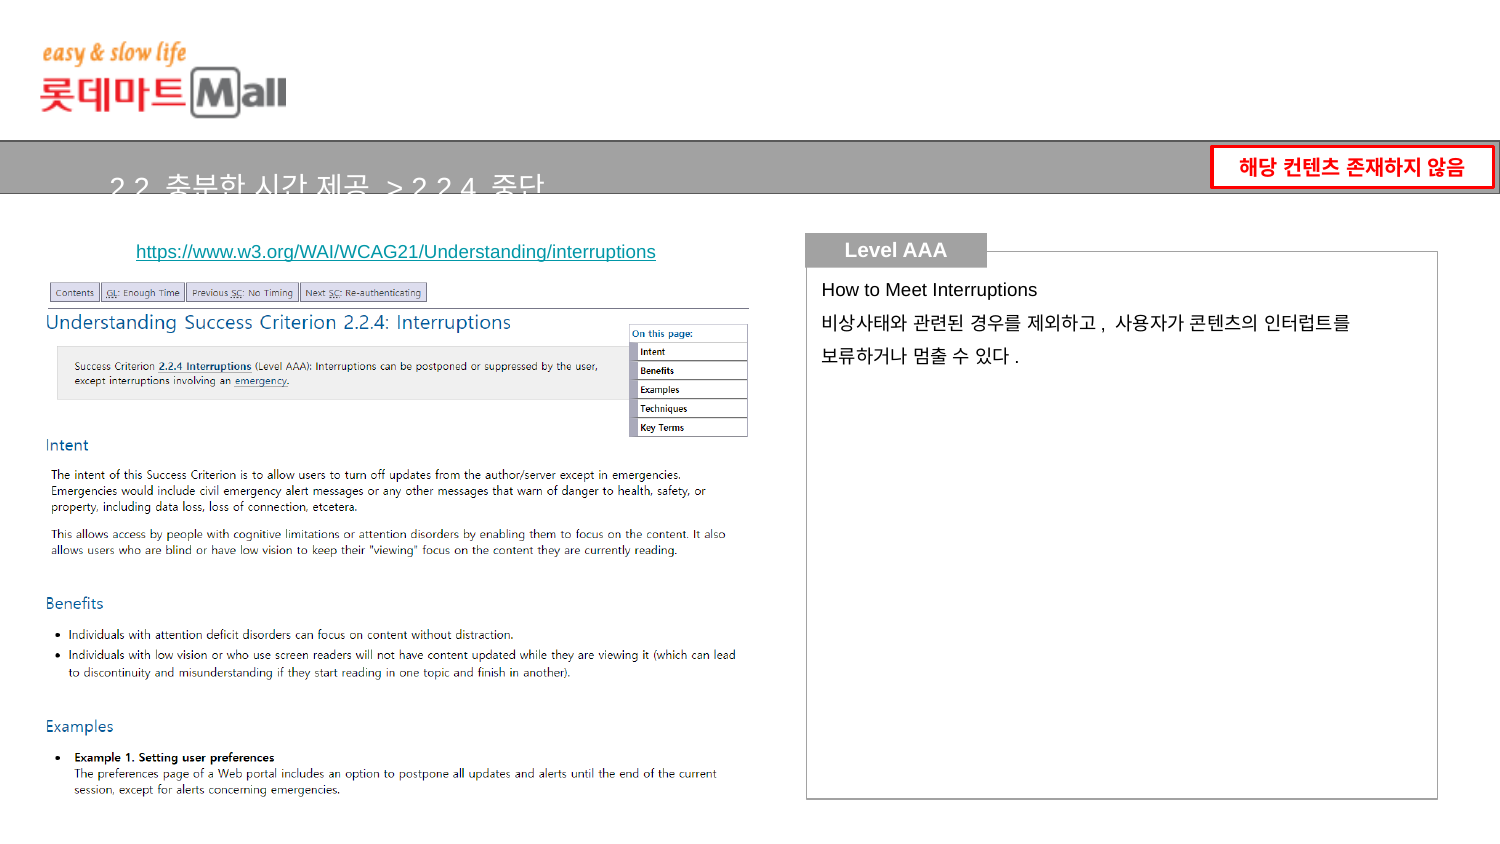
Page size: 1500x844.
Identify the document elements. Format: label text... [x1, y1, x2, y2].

text_box https://www.w3.org/WAI/WCAG21/Understanding/interruptions [41, 225, 750, 273]
text_box Level AAA [805, 233, 987, 268]
text_box How to Meet Interruptions 비상사태와 관련된 경우를 제외하고, 사용자가 콘텐츠의 인터럽트를 보류하거나 멈출 수 있다. [806, 251, 1438, 800]
text_box 2.2 충분한 시간 제공 > 2.2.4 중단 [94, 137, 1406, 199]
text_box 해당 컨텐츠 존재하지 않음 [1211, 146, 1494, 188]
picture [42, 276, 750, 799]
picture [39, 41, 286, 120]
